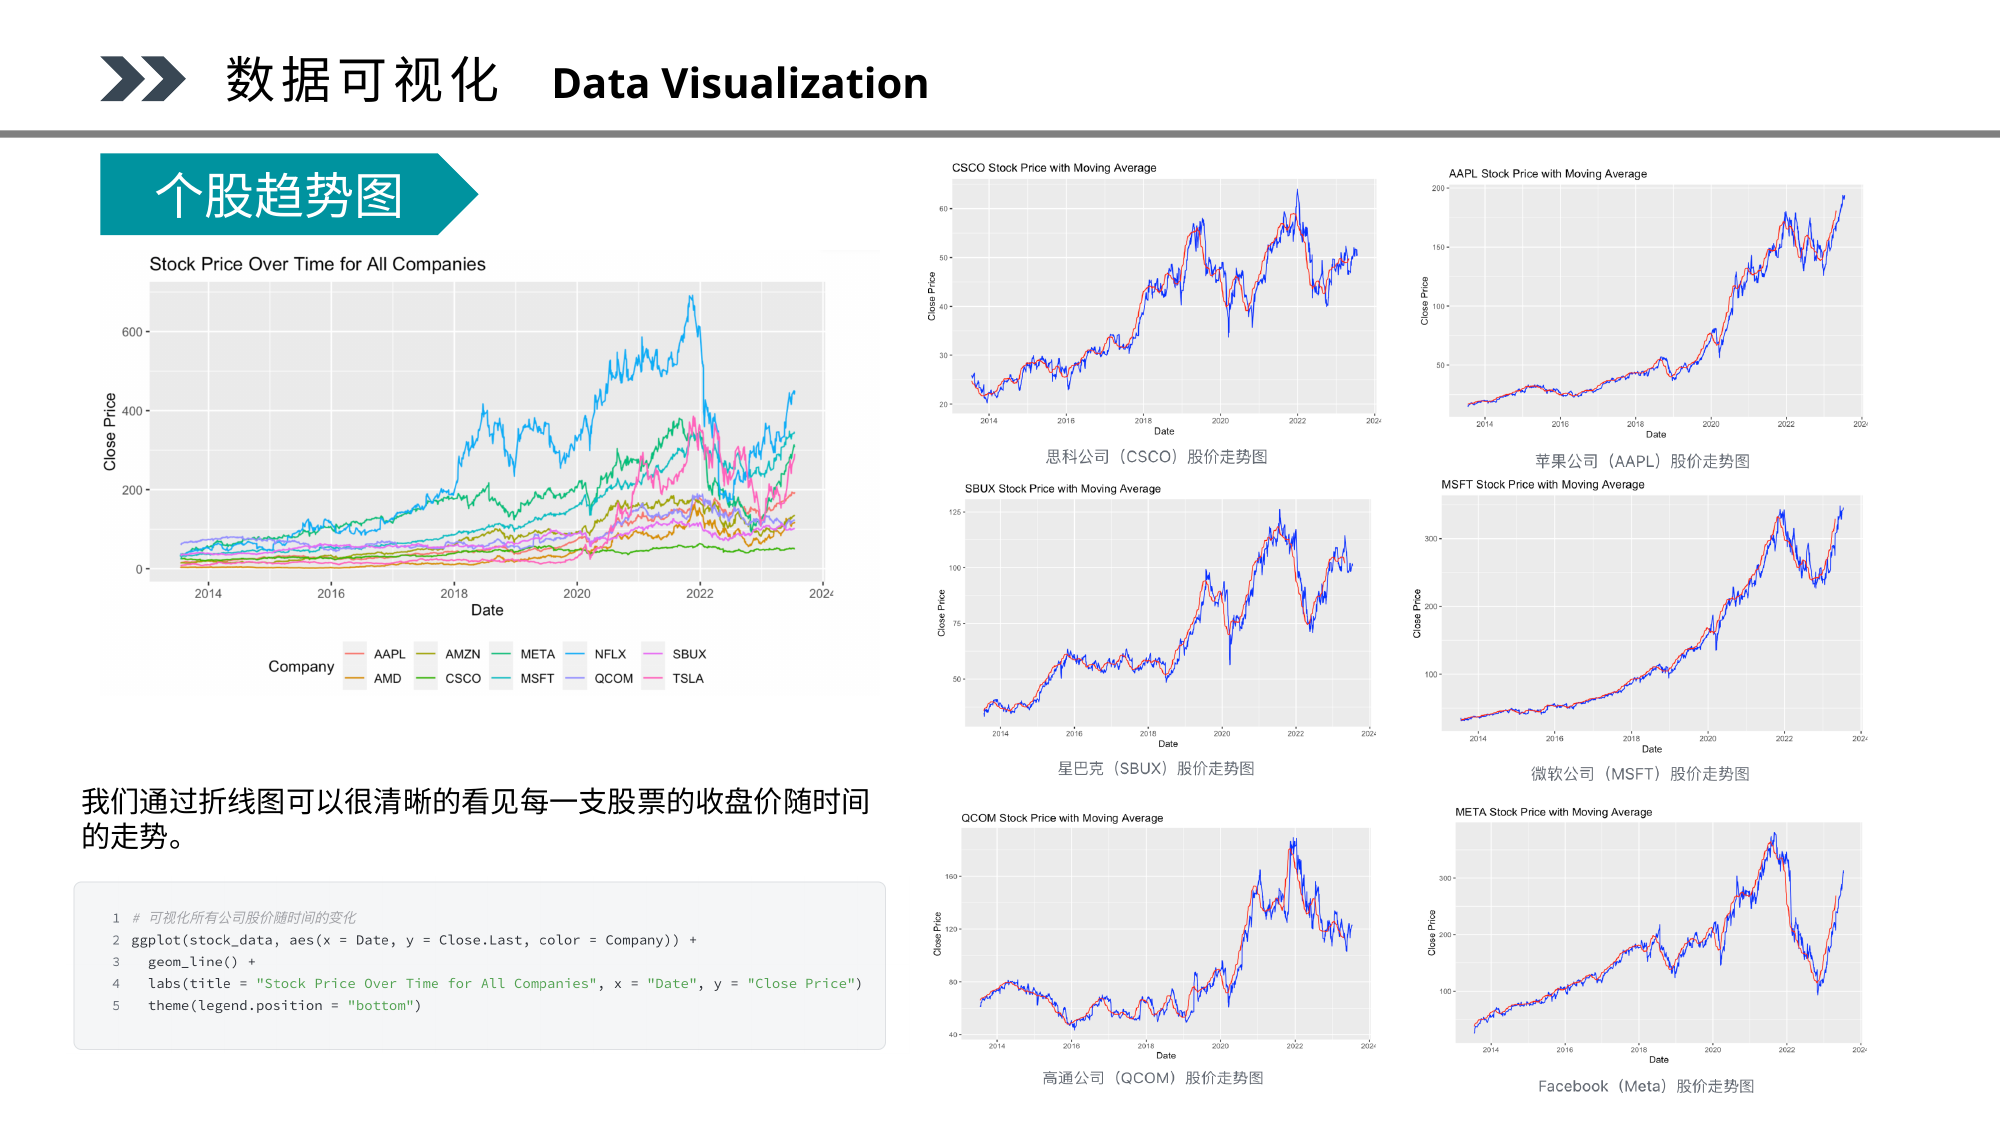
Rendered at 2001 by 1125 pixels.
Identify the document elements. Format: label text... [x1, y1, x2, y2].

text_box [100, 56, 186, 102]
picture [928, 159, 1387, 470]
picture [925, 805, 1385, 1091]
text_box [0, 129, 2000, 139]
picture [1416, 166, 1873, 470]
text_box 个股趋势图 [99, 152, 481, 237]
picture [928, 472, 1388, 783]
picture [100, 250, 880, 696]
text_box 数据可视化 [203, 37, 522, 119]
text_box Data Visualization [530, 46, 952, 118]
picture [66, 876, 910, 1054]
picture [1404, 472, 1873, 786]
text_box 我们通过折线图可以很清晰的看见每一支股票的收盘价随时间的走势。 [66, 776, 910, 861]
picture [1416, 805, 1872, 1097]
